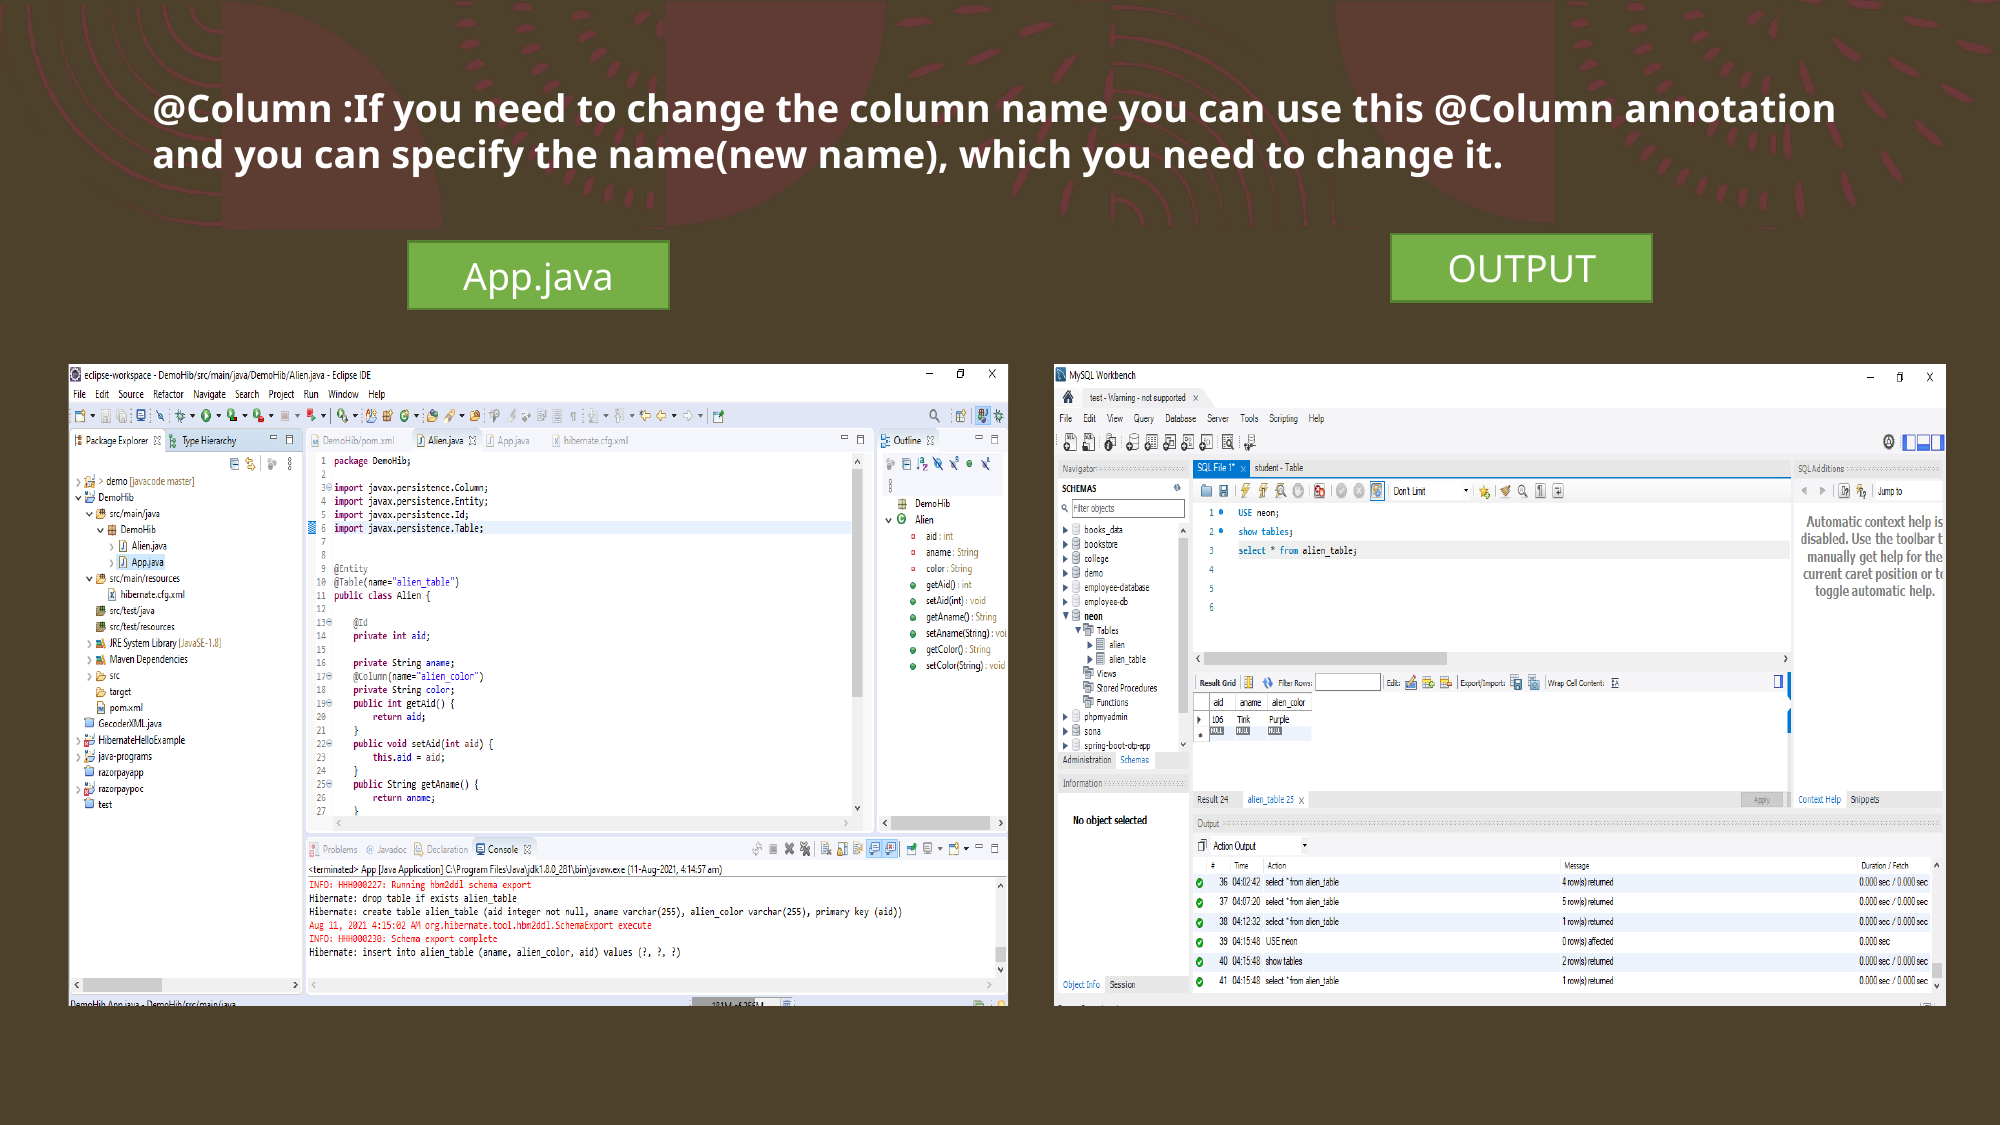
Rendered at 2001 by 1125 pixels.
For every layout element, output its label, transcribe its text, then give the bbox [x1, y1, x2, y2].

picture [1054, 364, 1946, 1006]
text_box App.java [407, 240, 670, 310]
picture [68, 364, 1009, 1006]
title @Column :If you need to change the column name you can use this @Column annotation and you can specify the name(new name), which you need to change it. [137, 60, 1863, 201]
text_box OUTPUT [1390, 233, 1653, 303]
